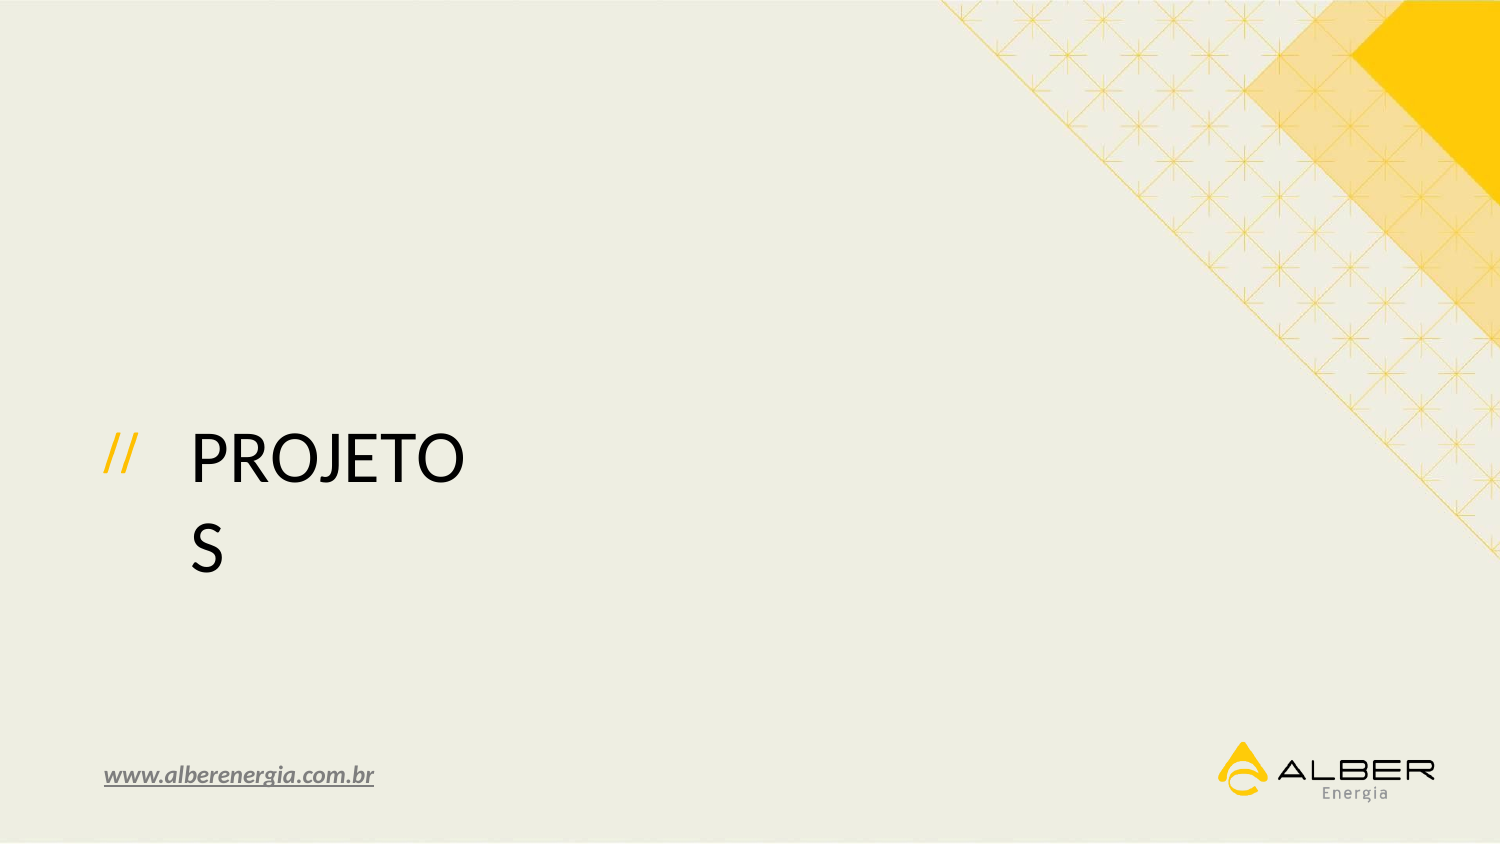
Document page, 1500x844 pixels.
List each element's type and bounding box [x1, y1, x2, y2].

picture [0, 0, 1500, 844]
text_box [103, 424, 1455, 813]
